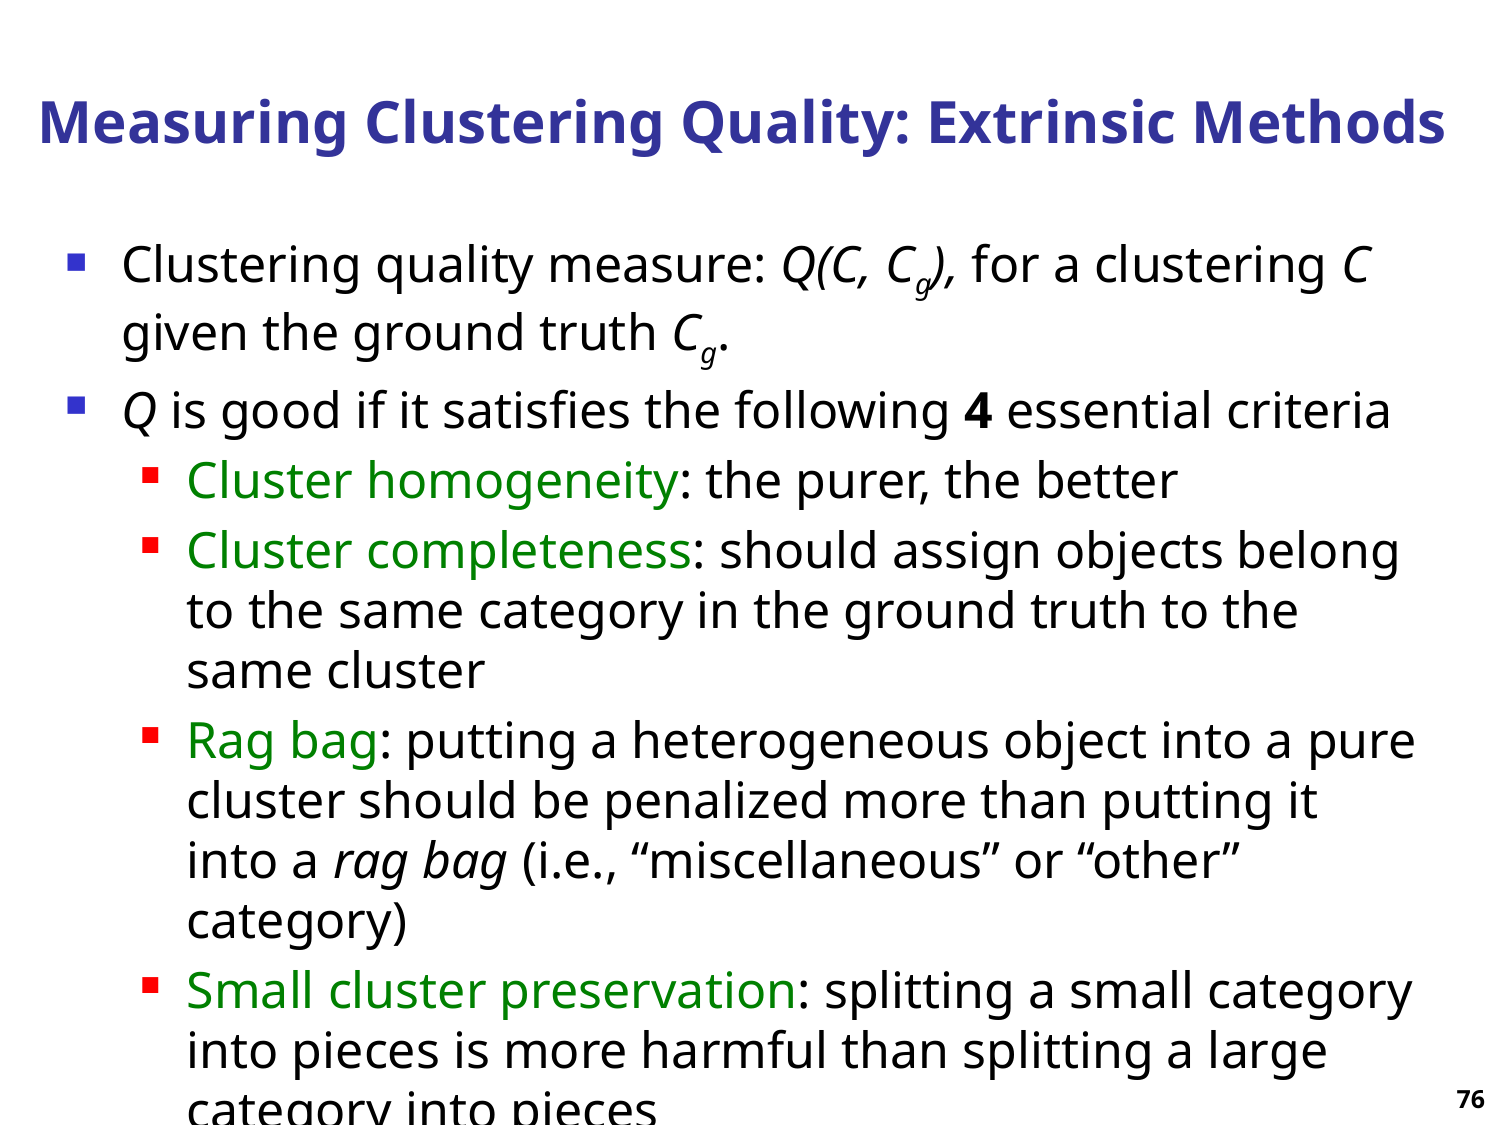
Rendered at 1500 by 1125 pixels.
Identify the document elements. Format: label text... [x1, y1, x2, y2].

title Measuring Clustering Quality: Extrinsic Methods [0, 62, 1500, 163]
text_box 76 [1187, 1062, 1500, 1125]
list Clustering quality measure: Q(C, Cg), for a clustering C given the ground truth Cg. Q is good if it satisfies the following 4 essential criteria Cluster homogeneity: the purer, the better Cluster completeness: should assign objects belong to the same category in the ground truth to the same cluster Rag bag: putting a heterogeneous object into a pure cluster should be penalized more than putting it into a rag bag (i.e., “miscellaneous” or “other” category) Small cluster preservation: splitting a small category into pieces is more harmful than splitting a large category into pieces [50, 224, 1438, 1063]
